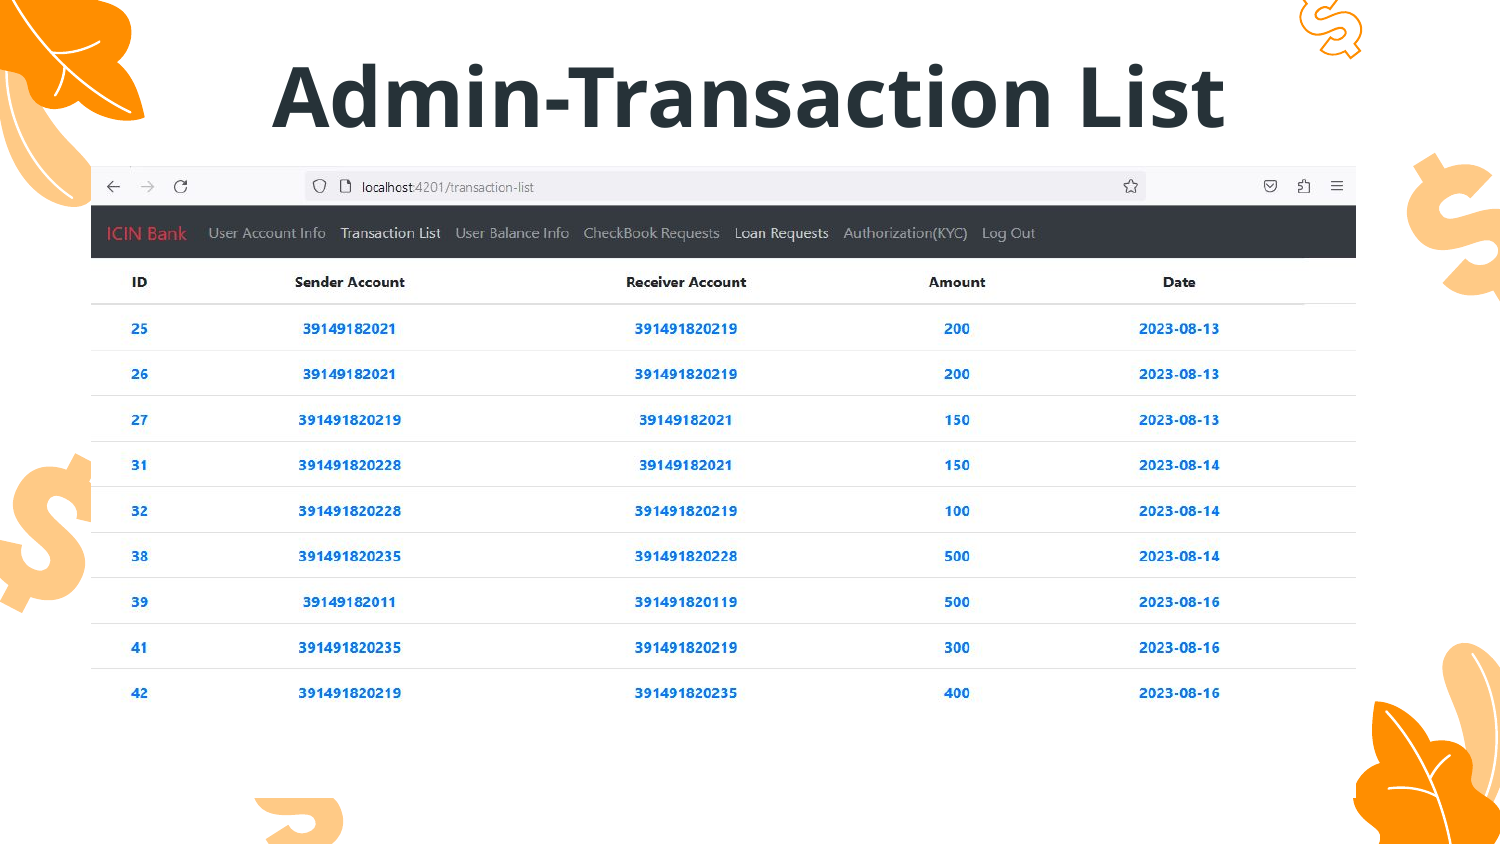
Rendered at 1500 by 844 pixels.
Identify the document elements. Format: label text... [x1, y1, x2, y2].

title Admin-Transaction List [118, 25, 1381, 164]
picture [91, 166, 1357, 798]
